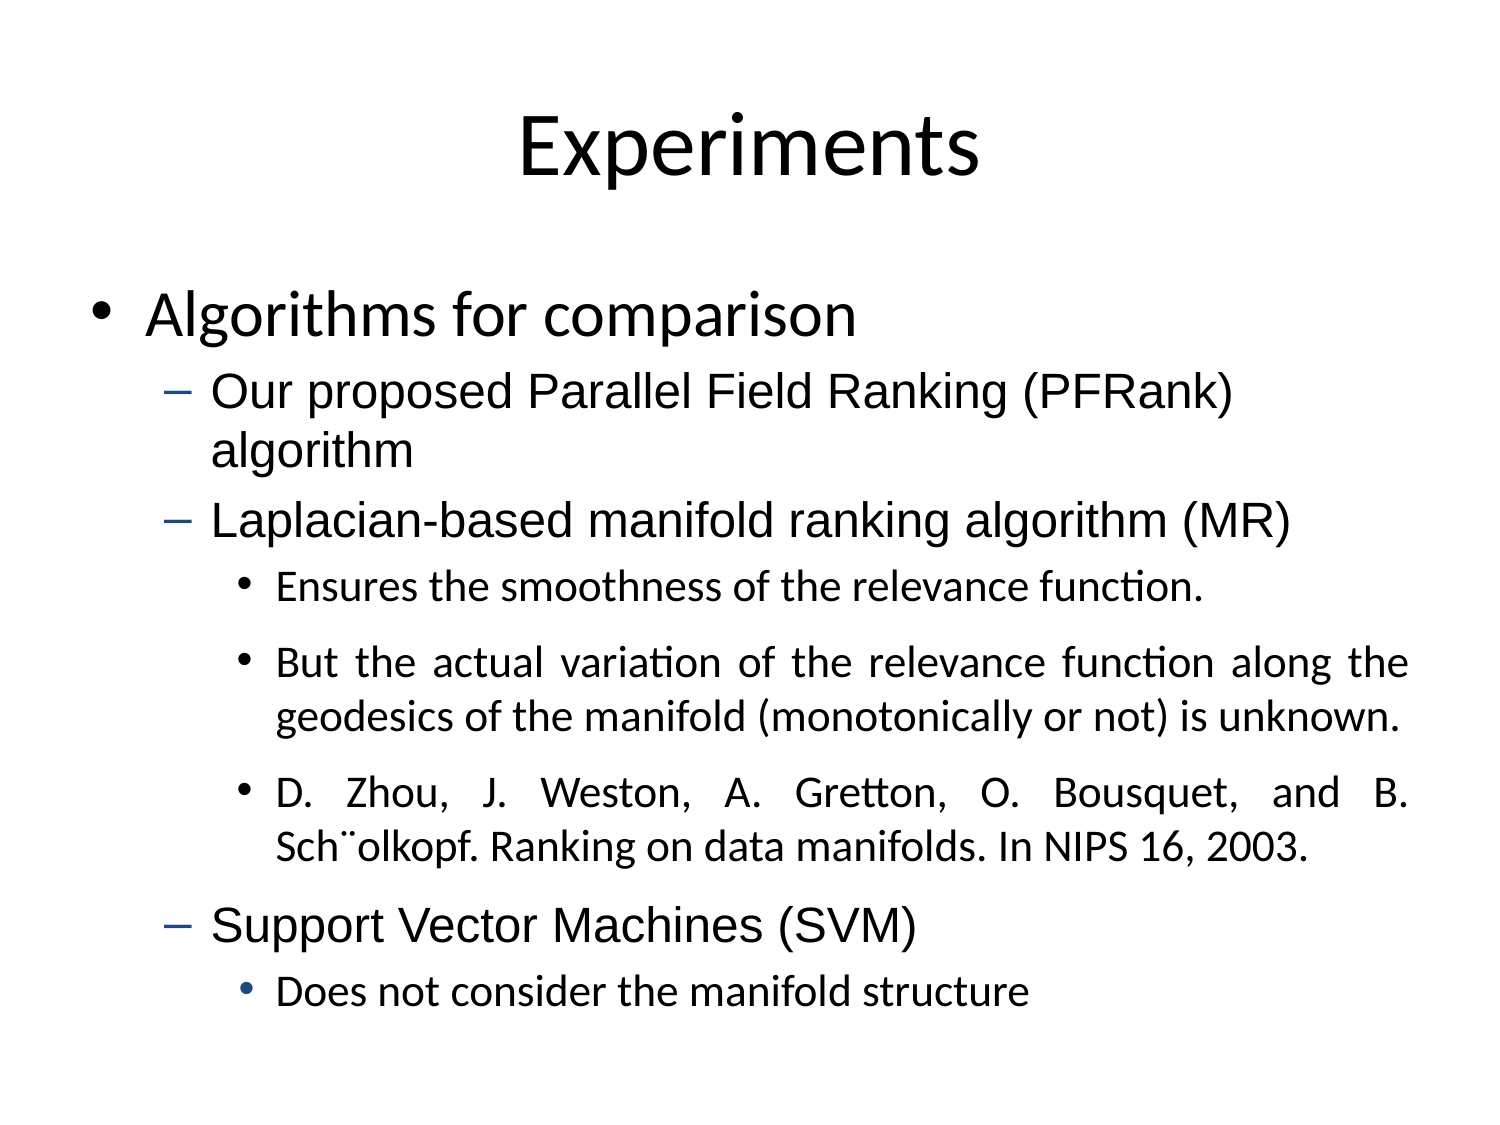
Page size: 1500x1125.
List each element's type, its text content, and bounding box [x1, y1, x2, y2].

list Algorithms for comparison Our proposed Parallel Field Ranking (PFRank) algorithm Laplacian-based manifold ranking algorithm (MR) Ensures the smoothness of the relevance function. But the actual variation of the relevance function along the geodesics of the manifold (monotonically or not) is unknown. D. Zhou, J. Weston, A. Gretton, O. Bousquet, and B. Sch¨olkopf. Ranking on data manifolds. In NIPS 16, 2003. Support Vector Machines (SVM) Does not consider the manifold structure [75, 262, 1425, 1038]
title Experiments [75, 45, 1425, 233]
